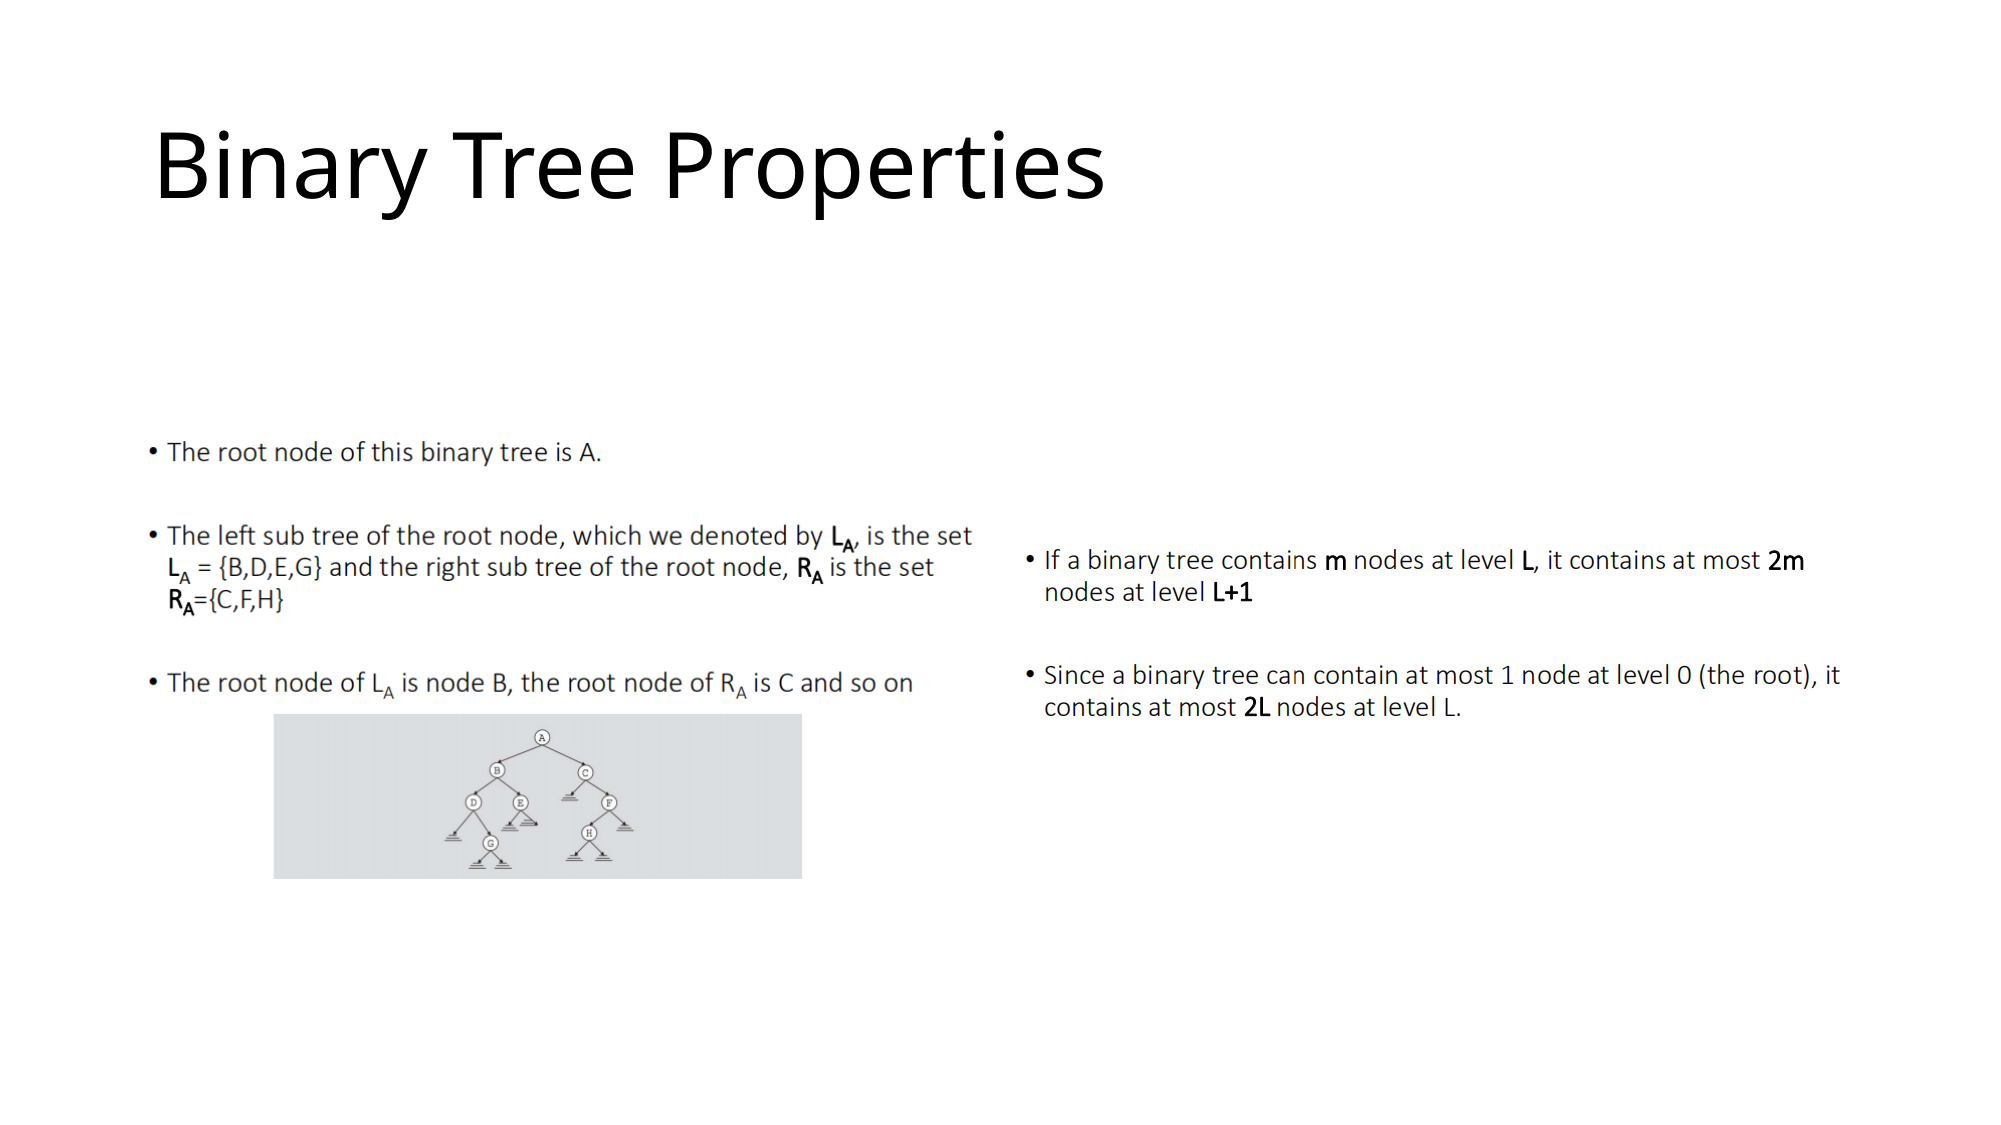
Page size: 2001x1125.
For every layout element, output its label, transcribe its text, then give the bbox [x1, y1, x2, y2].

title Binary Tree Properties [137, 59, 1863, 278]
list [137, 433, 988, 879]
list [1012, 526, 1863, 786]
